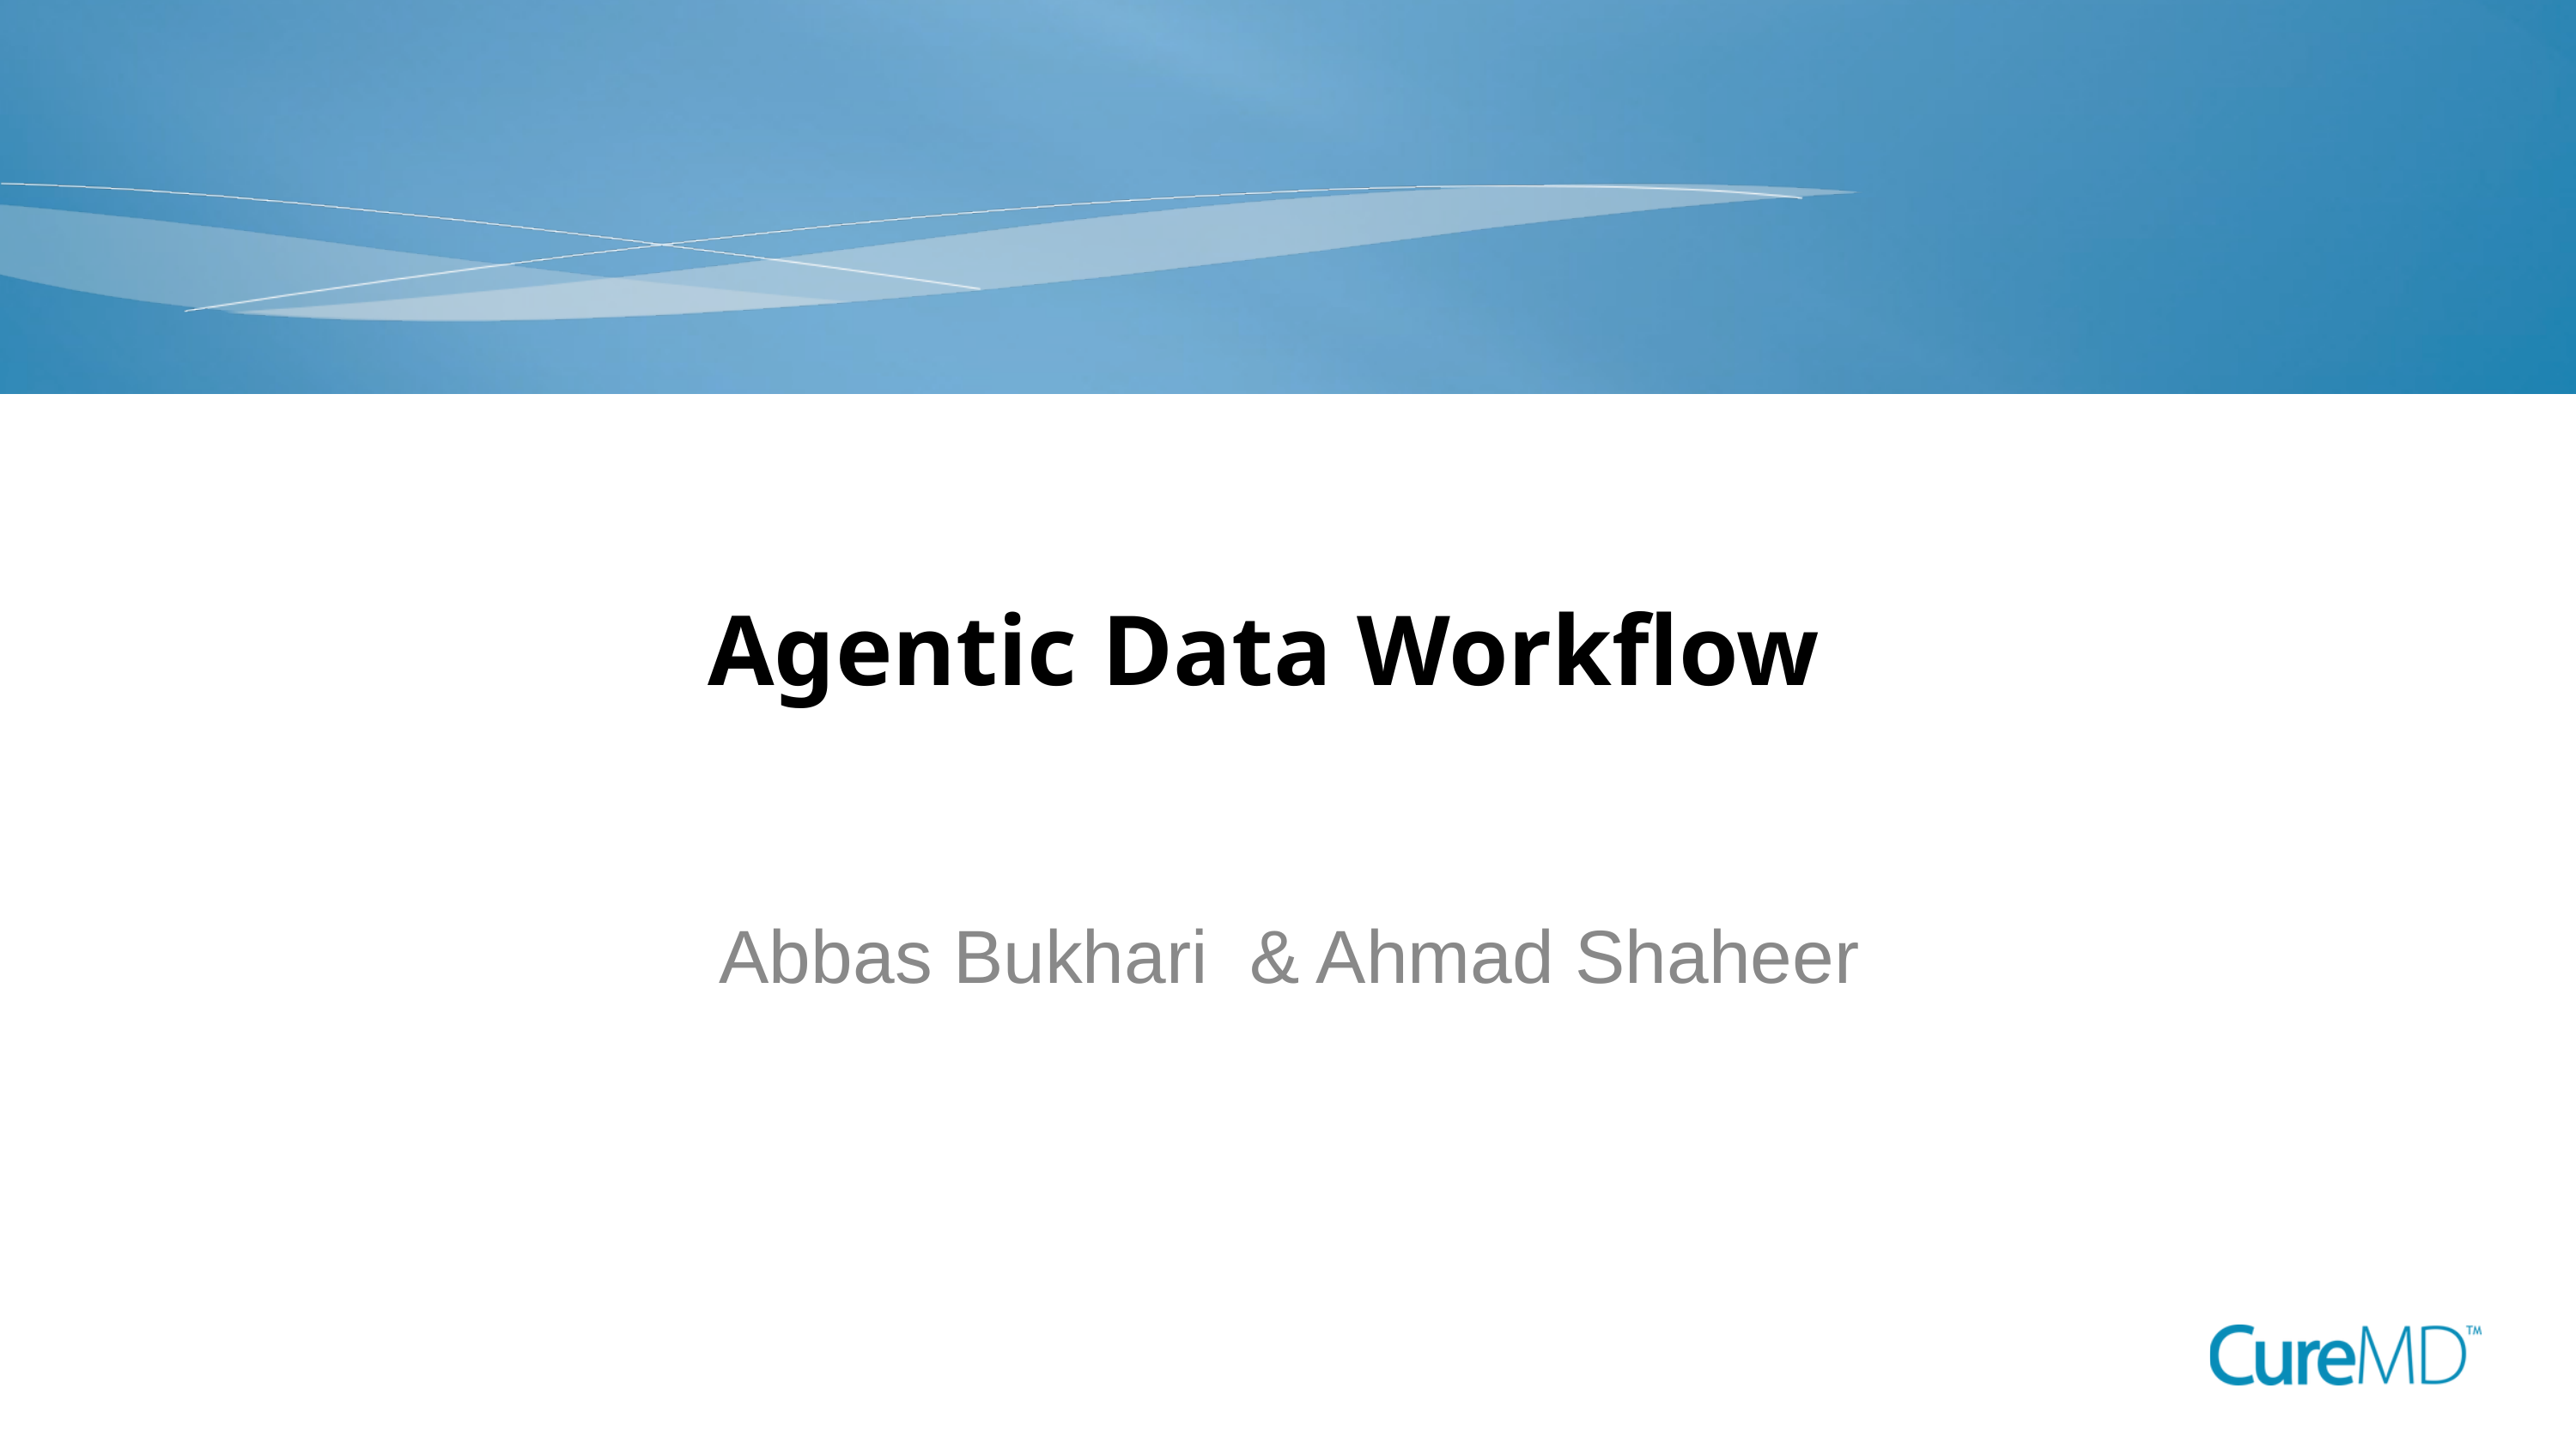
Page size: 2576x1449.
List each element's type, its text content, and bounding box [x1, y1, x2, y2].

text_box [0, 0, 2576, 395]
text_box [2209, 1325, 2482, 1385]
text_box Agentic Data Workflow [181, 589, 2346, 706]
text_box Abbas Bukhari & Ahmad Shaheer [717, 908, 1862, 999]
